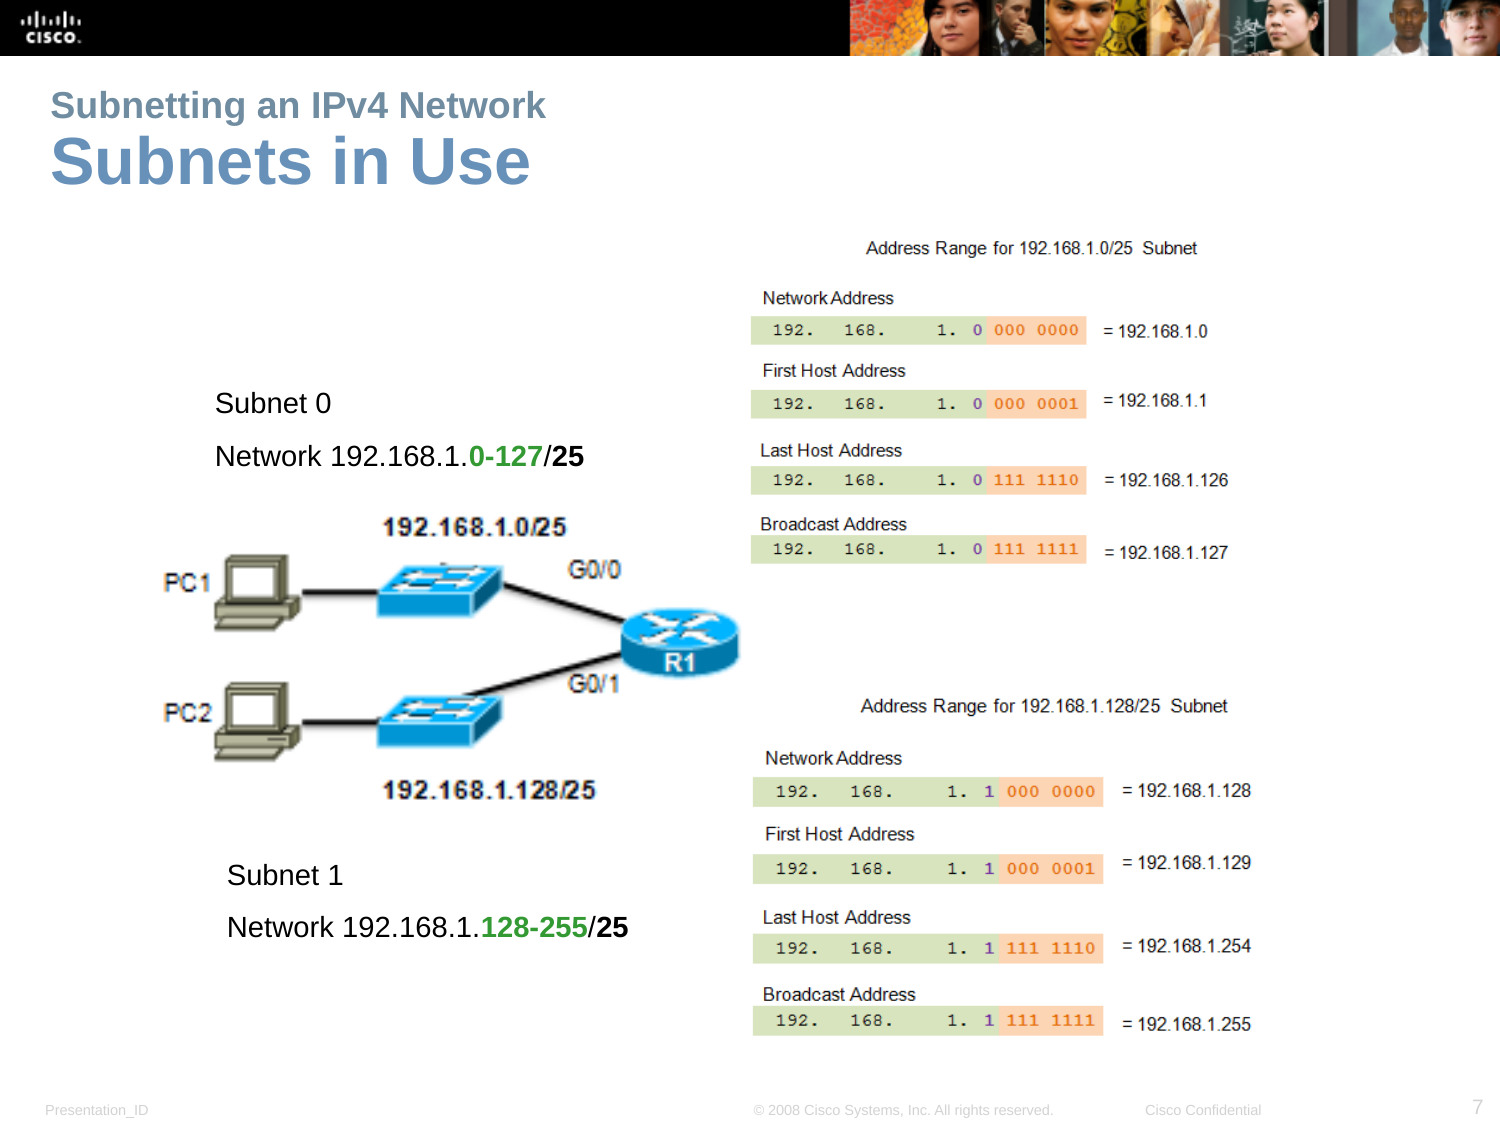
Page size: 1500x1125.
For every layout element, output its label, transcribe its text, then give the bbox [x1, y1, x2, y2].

text_box Subnet 1 Network 192.168.1.128-255/25 [212, 895, 653, 951]
text_box Subnet 0 Network 192.168.1.0-127/25 [200, 359, 657, 459]
picture [0, 0, 1500, 56]
picture [137, 233, 1274, 1060]
title Subnetting an IPv4 Network Subnets in Use [36, 67, 1374, 206]
